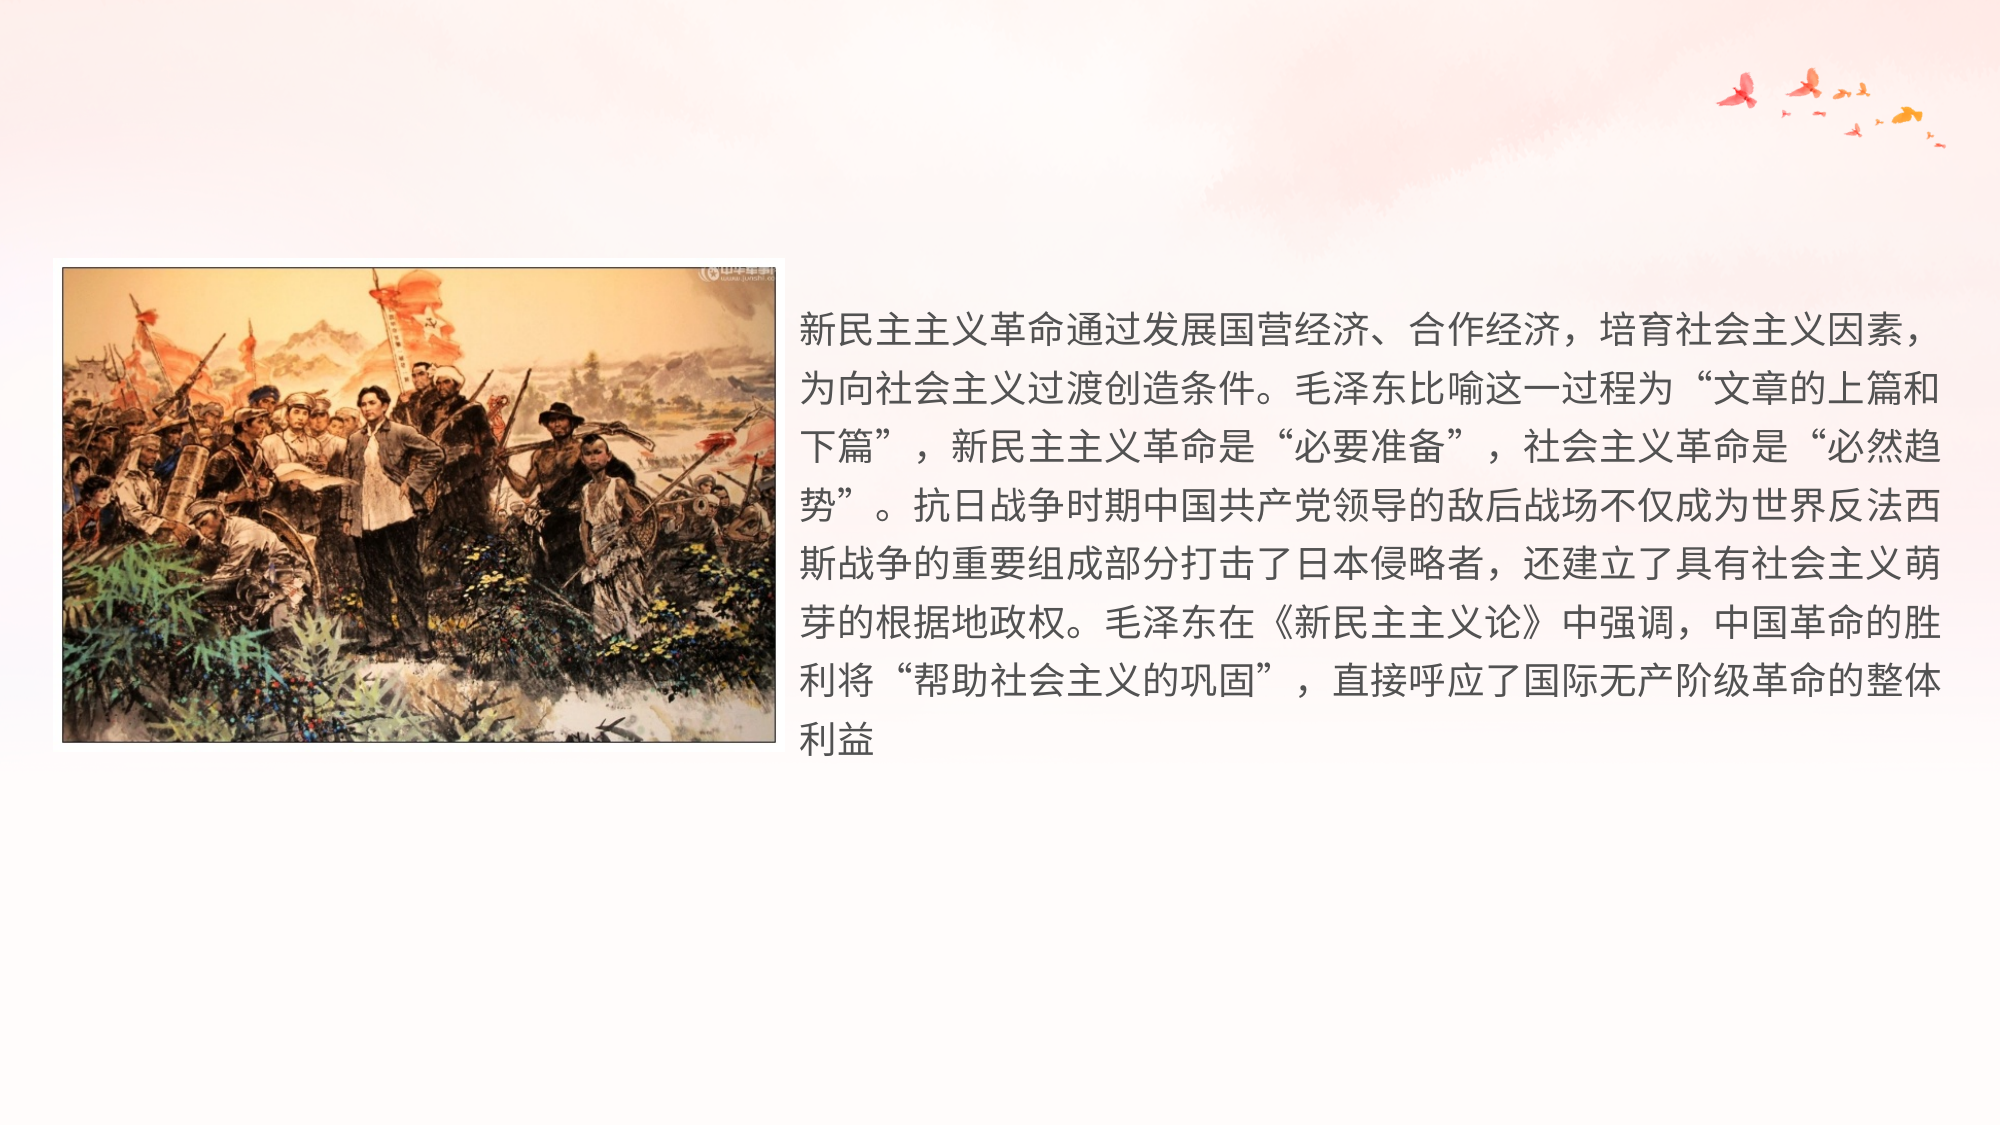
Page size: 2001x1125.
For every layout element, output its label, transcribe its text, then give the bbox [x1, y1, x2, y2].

picture [0, 0, 2000, 783]
text_box 新民主主义革命通过发展国营经济、合作经济，培育社会主义因素，为向社会主义过渡创造条件。毛泽东比喻这一过程为“文章的上篇和下篇”，新民主主义革命是“必要准备”，社会主义革命是“必然趋势”。抗日战争时期中国共产党领导的敌后战场不仅成为世界反法西斯战争的重要组成部分打击了日本侵略者，还建立了具有社会主义萌芽的根据地政权。毛泽东在《新民主主义论》中强调，中国革命的胜利将“帮助社会主义的巩固”，直接呼应了国际无产阶级革命的整体利益 [799, 292, 1942, 832]
